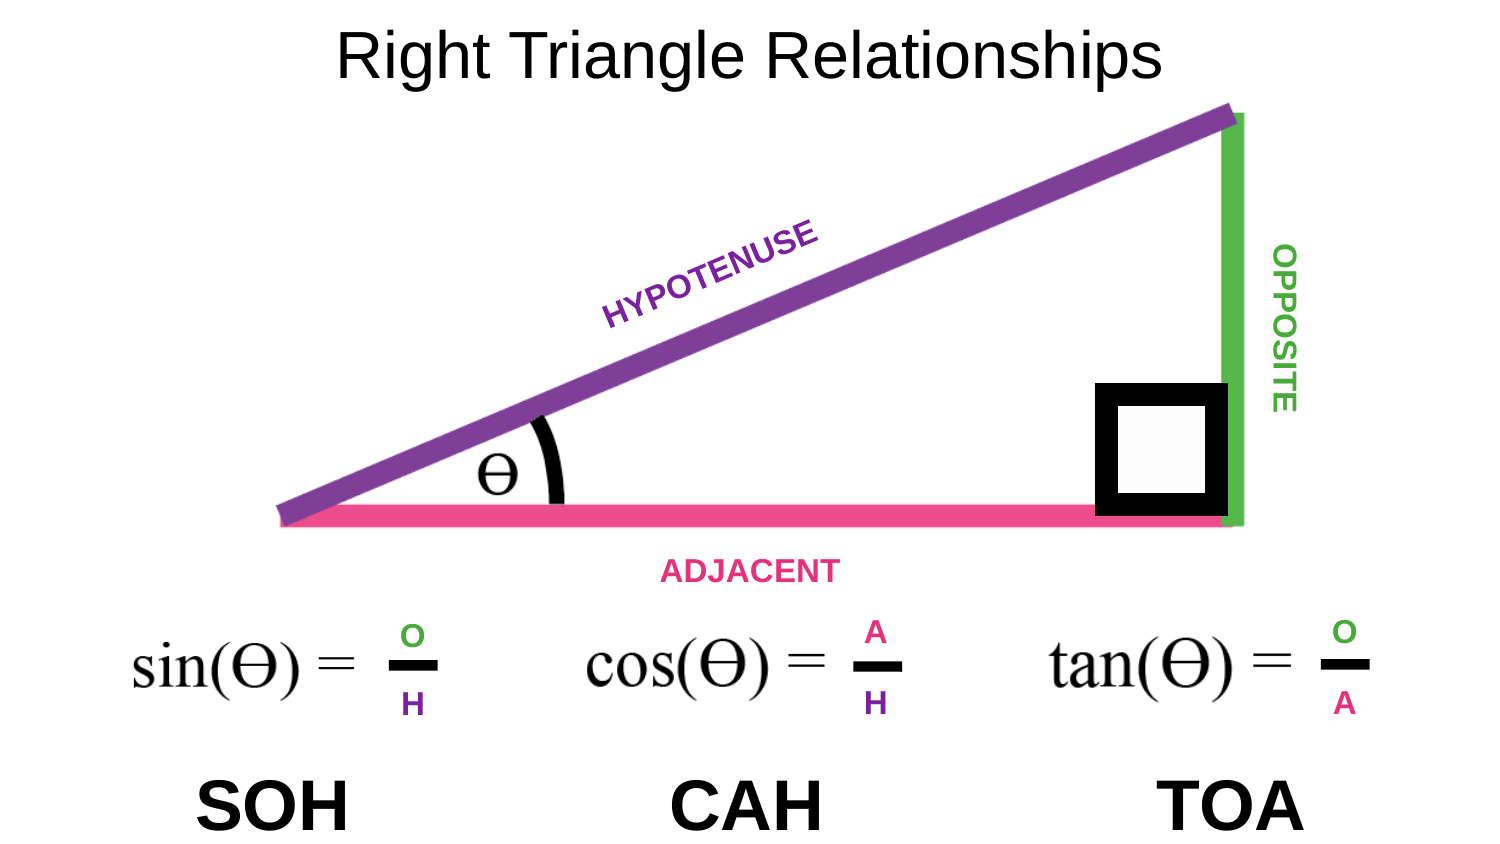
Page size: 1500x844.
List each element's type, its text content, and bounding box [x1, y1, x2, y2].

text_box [117, 607, 438, 729]
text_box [587, 237, 1314, 596]
picture [244, 76, 1319, 608]
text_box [1035, 604, 1370, 729]
title Right Triangle Relationships [109, 0, 1391, 144]
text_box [187, 751, 1315, 844]
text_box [571, 603, 903, 728]
